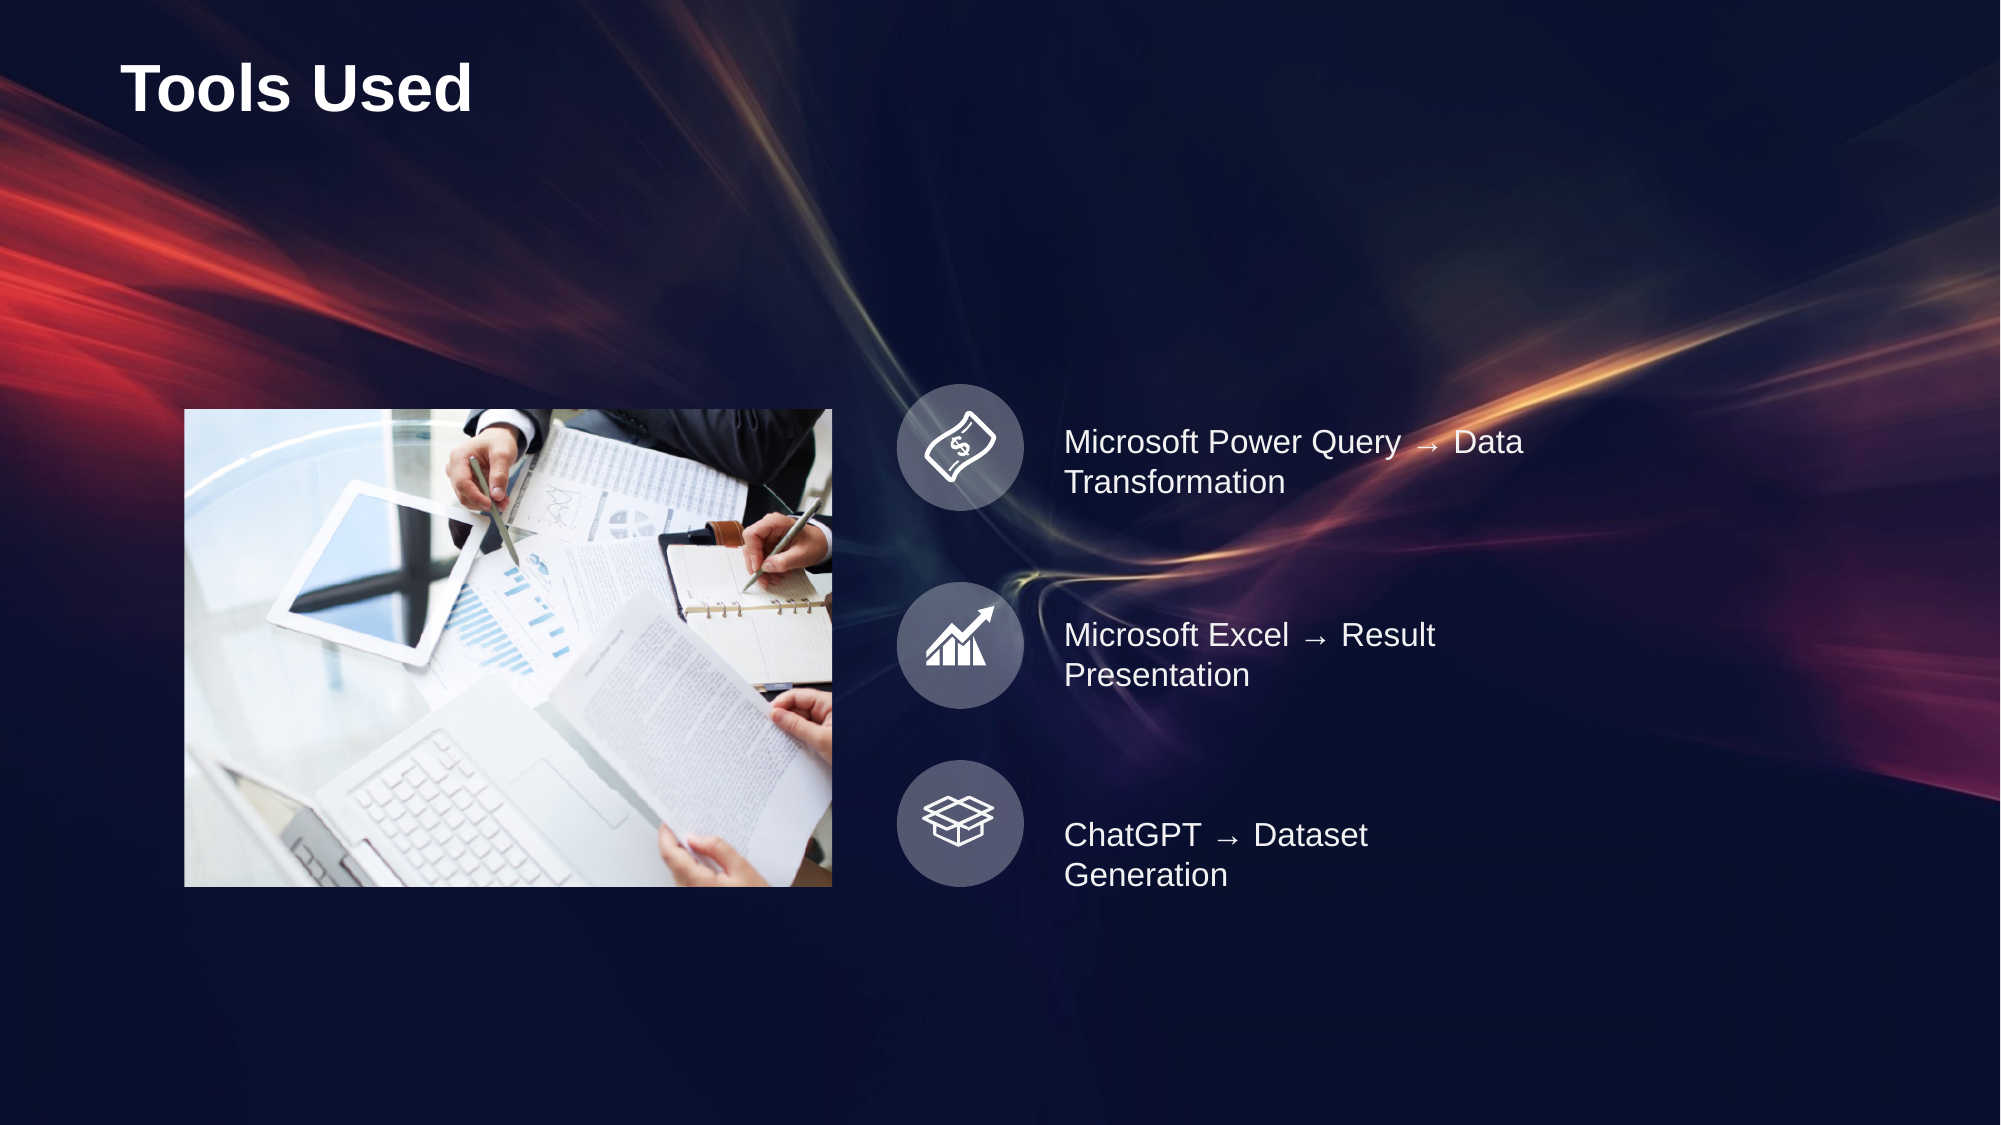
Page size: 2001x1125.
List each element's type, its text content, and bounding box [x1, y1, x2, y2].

text_box [895, 580, 1025, 710]
text_box [895, 383, 1025, 512]
picture [0, 0, 2001, 1125]
text_box ChatGPT → Dataset Generation [1063, 812, 1494, 893]
text_box Tools Used [105, 37, 550, 133]
text_box [895, 759, 1025, 888]
text_box Microsoft Excel → Result Presentation [1063, 612, 1544, 693]
text_box Microsoft Power Query → Data Transformation [1063, 420, 1617, 501]
